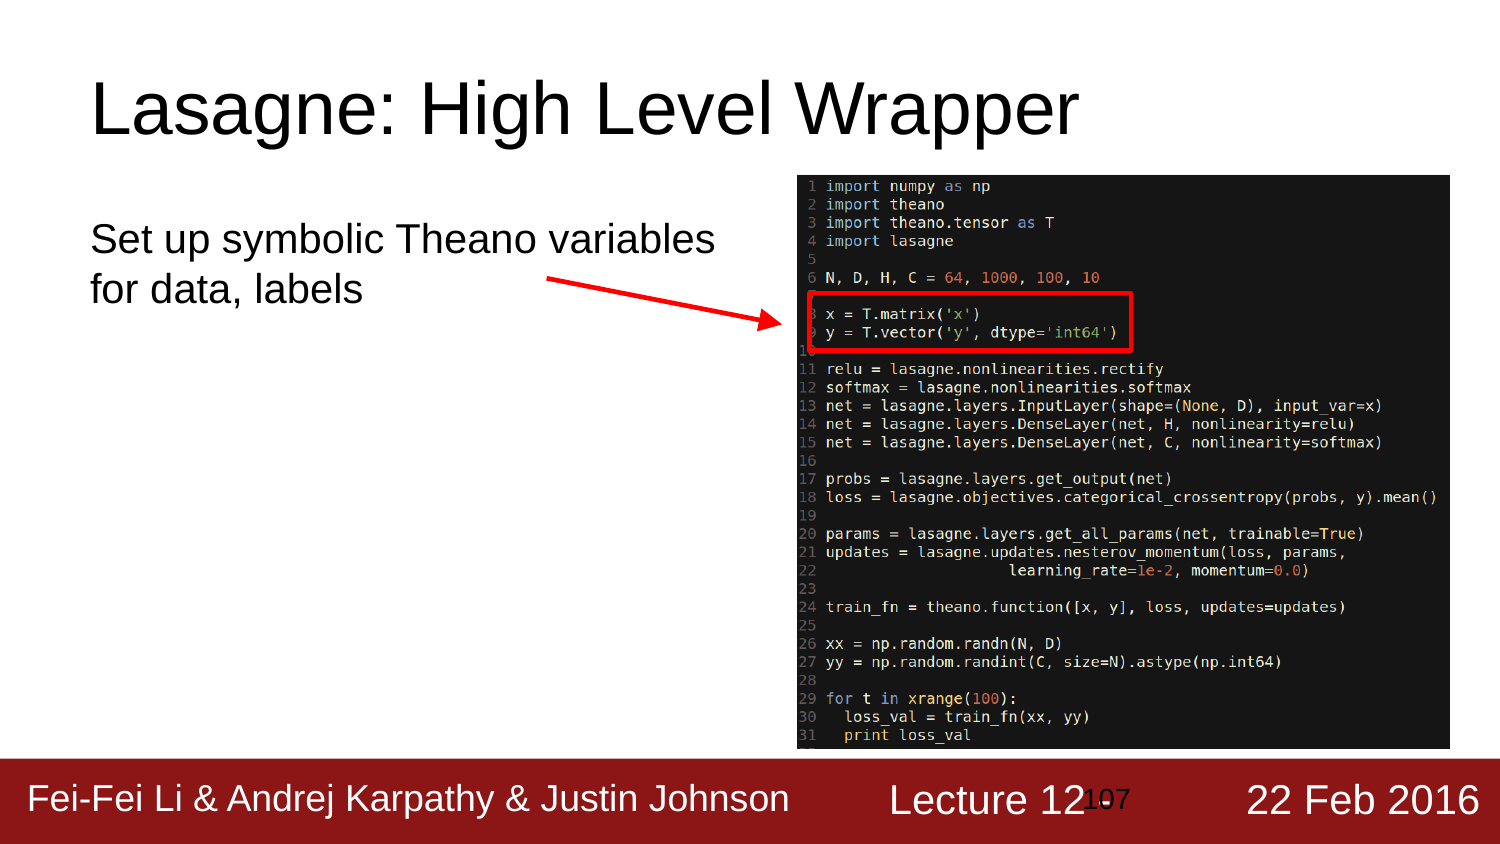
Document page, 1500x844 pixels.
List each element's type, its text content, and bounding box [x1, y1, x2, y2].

title Lasagne: High Level Wrapper [75, 33, 1425, 175]
list Set up symbolic Theano variables for data, labels [75, 196, 747, 750]
picture [797, 174, 1450, 749]
slide_number ‹#› [1067, 765, 1206, 830]
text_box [546, 278, 783, 325]
